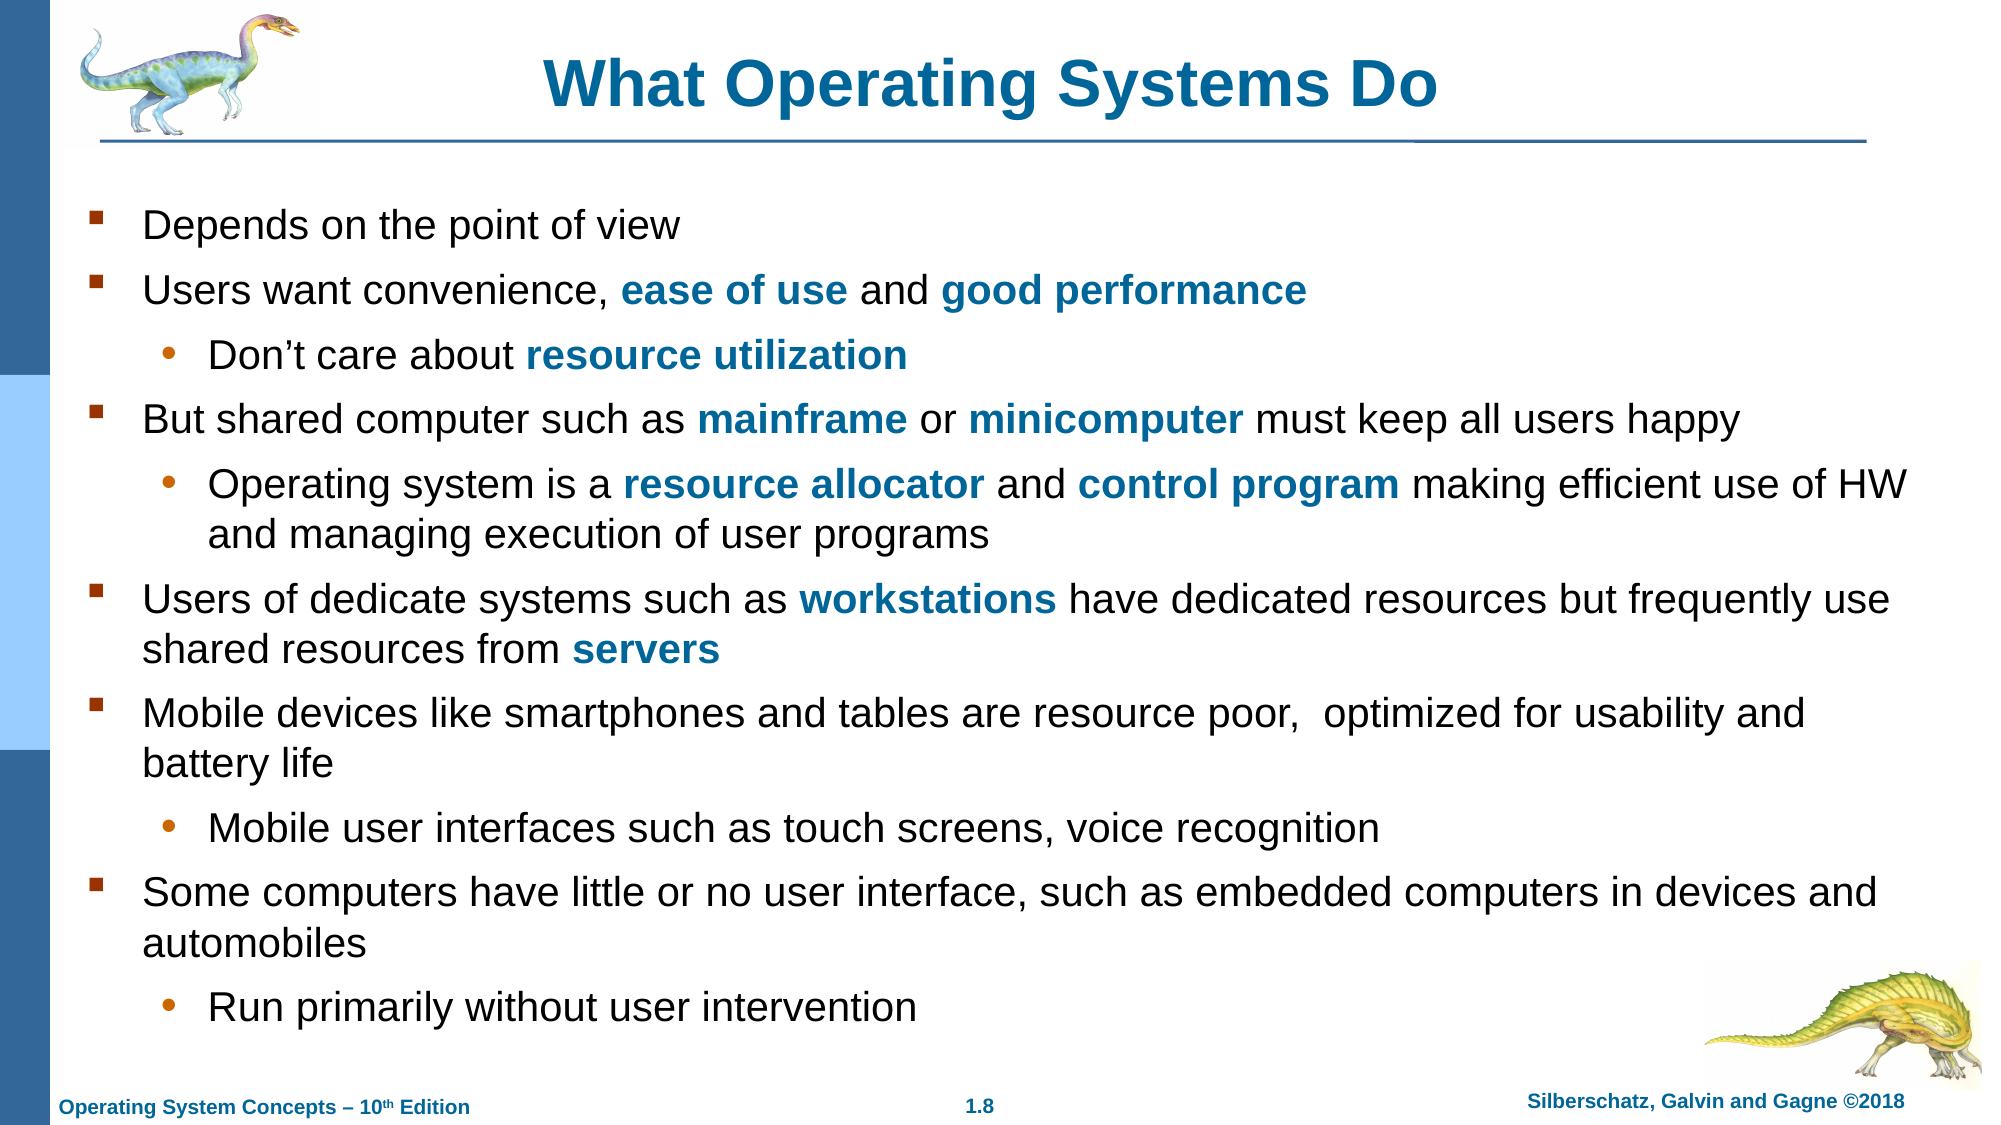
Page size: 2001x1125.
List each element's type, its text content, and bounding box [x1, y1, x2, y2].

list Depends on the point of view Users want convenience, ease of use and good performance Don’t care about resource utilization But shared computer such as mainframe or minicomputer must keep all users happy Operating system is a resource allocator and control program making efficient use of HW and managing execution of user programs Users of dedicate systems such as workstations have dedicated resources but frequently use shared resources from servers Mobile devices like smartphones and tables are resource poor, optimized for usability and battery life Mobile user interfaces such as touch screens, voice recognition Some computers have little or no user interface, such as embedded computers in devices and automobiles Run primarily without user intervention [70, 190, 1930, 935]
picture [1700, 959, 1982, 1090]
title What Operating Systems Do [324, 33, 1658, 128]
picture [62, 0, 324, 149]
